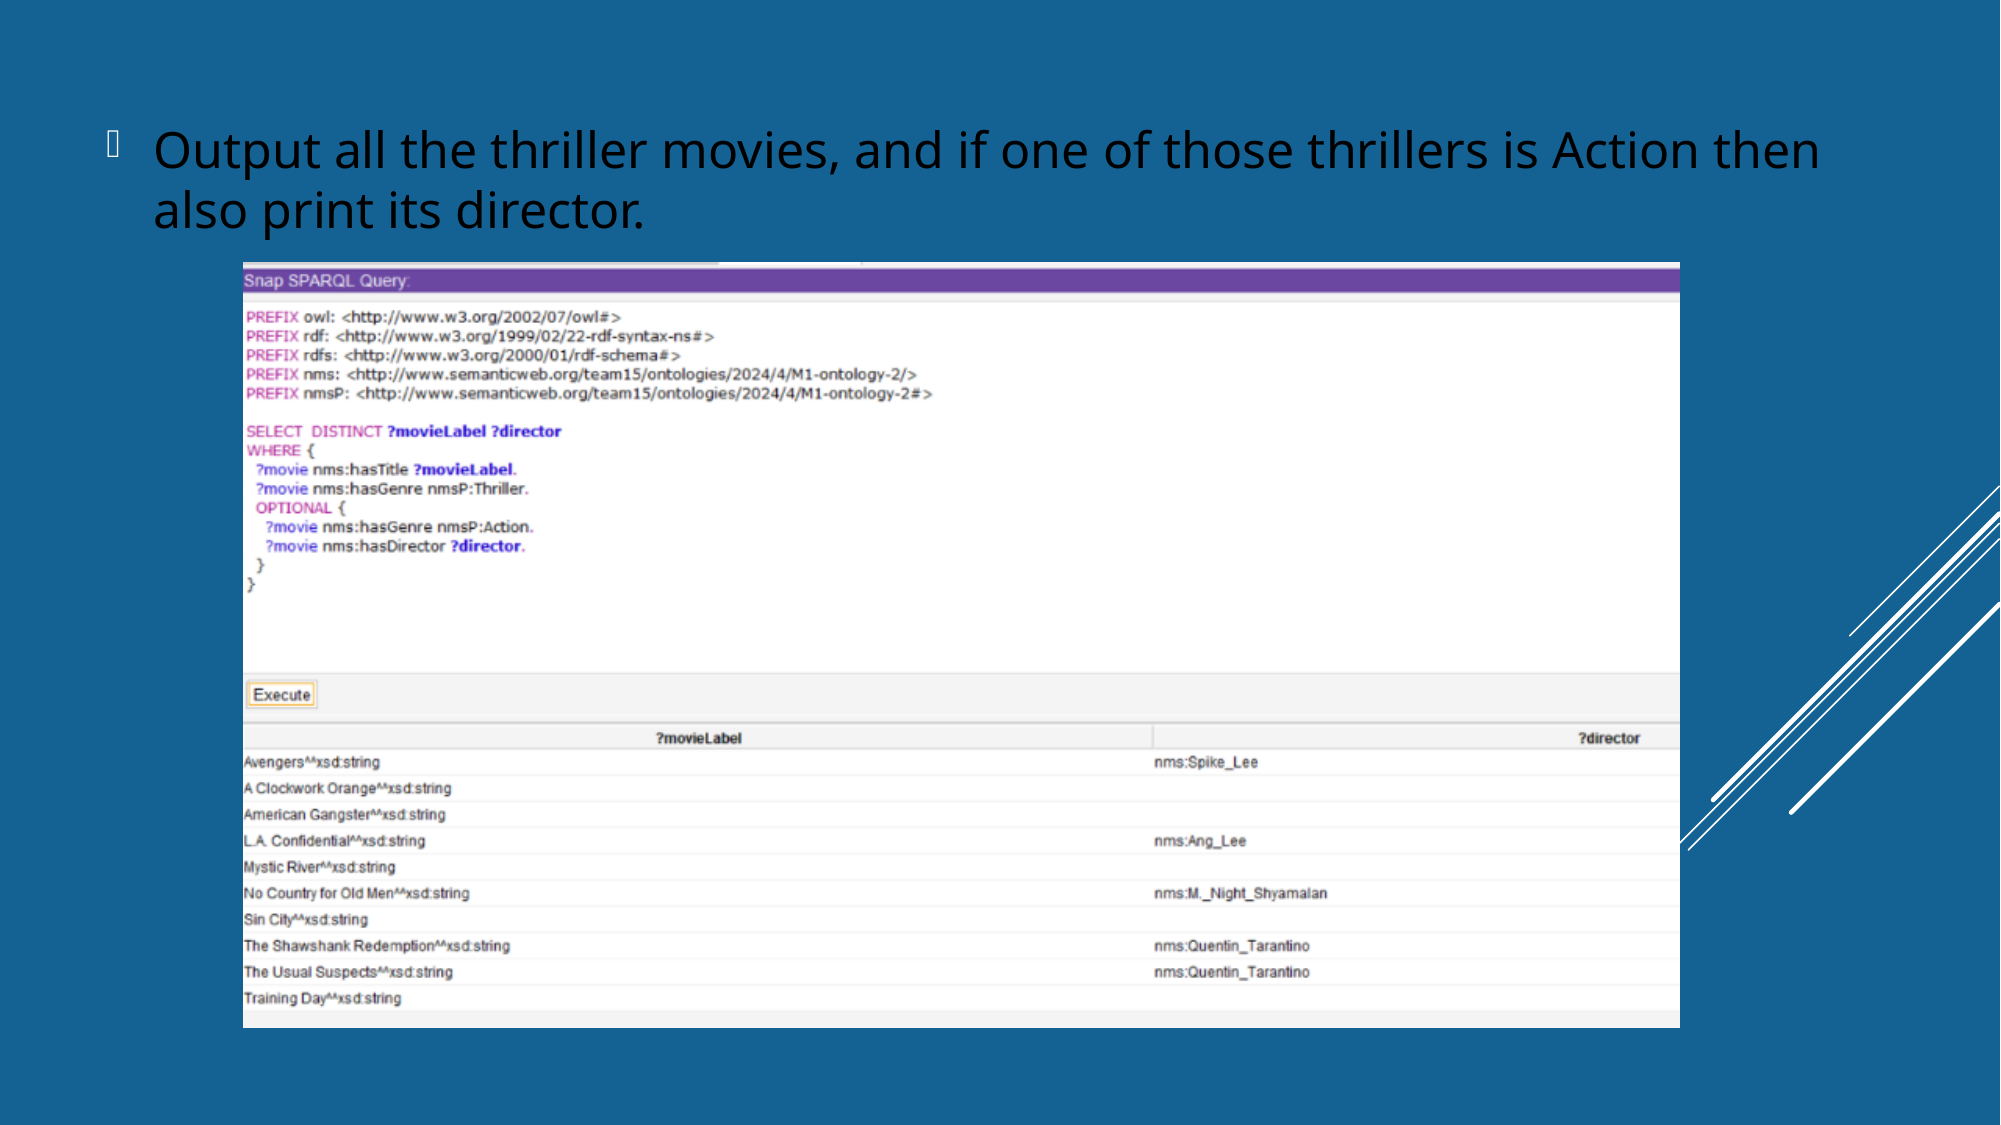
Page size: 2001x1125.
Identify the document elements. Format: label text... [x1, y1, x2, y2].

picture [242, 262, 1680, 1029]
list Output all the thriller movies, and if one of those thrillers is Action then also print its director. [91, 72, 1935, 285]
